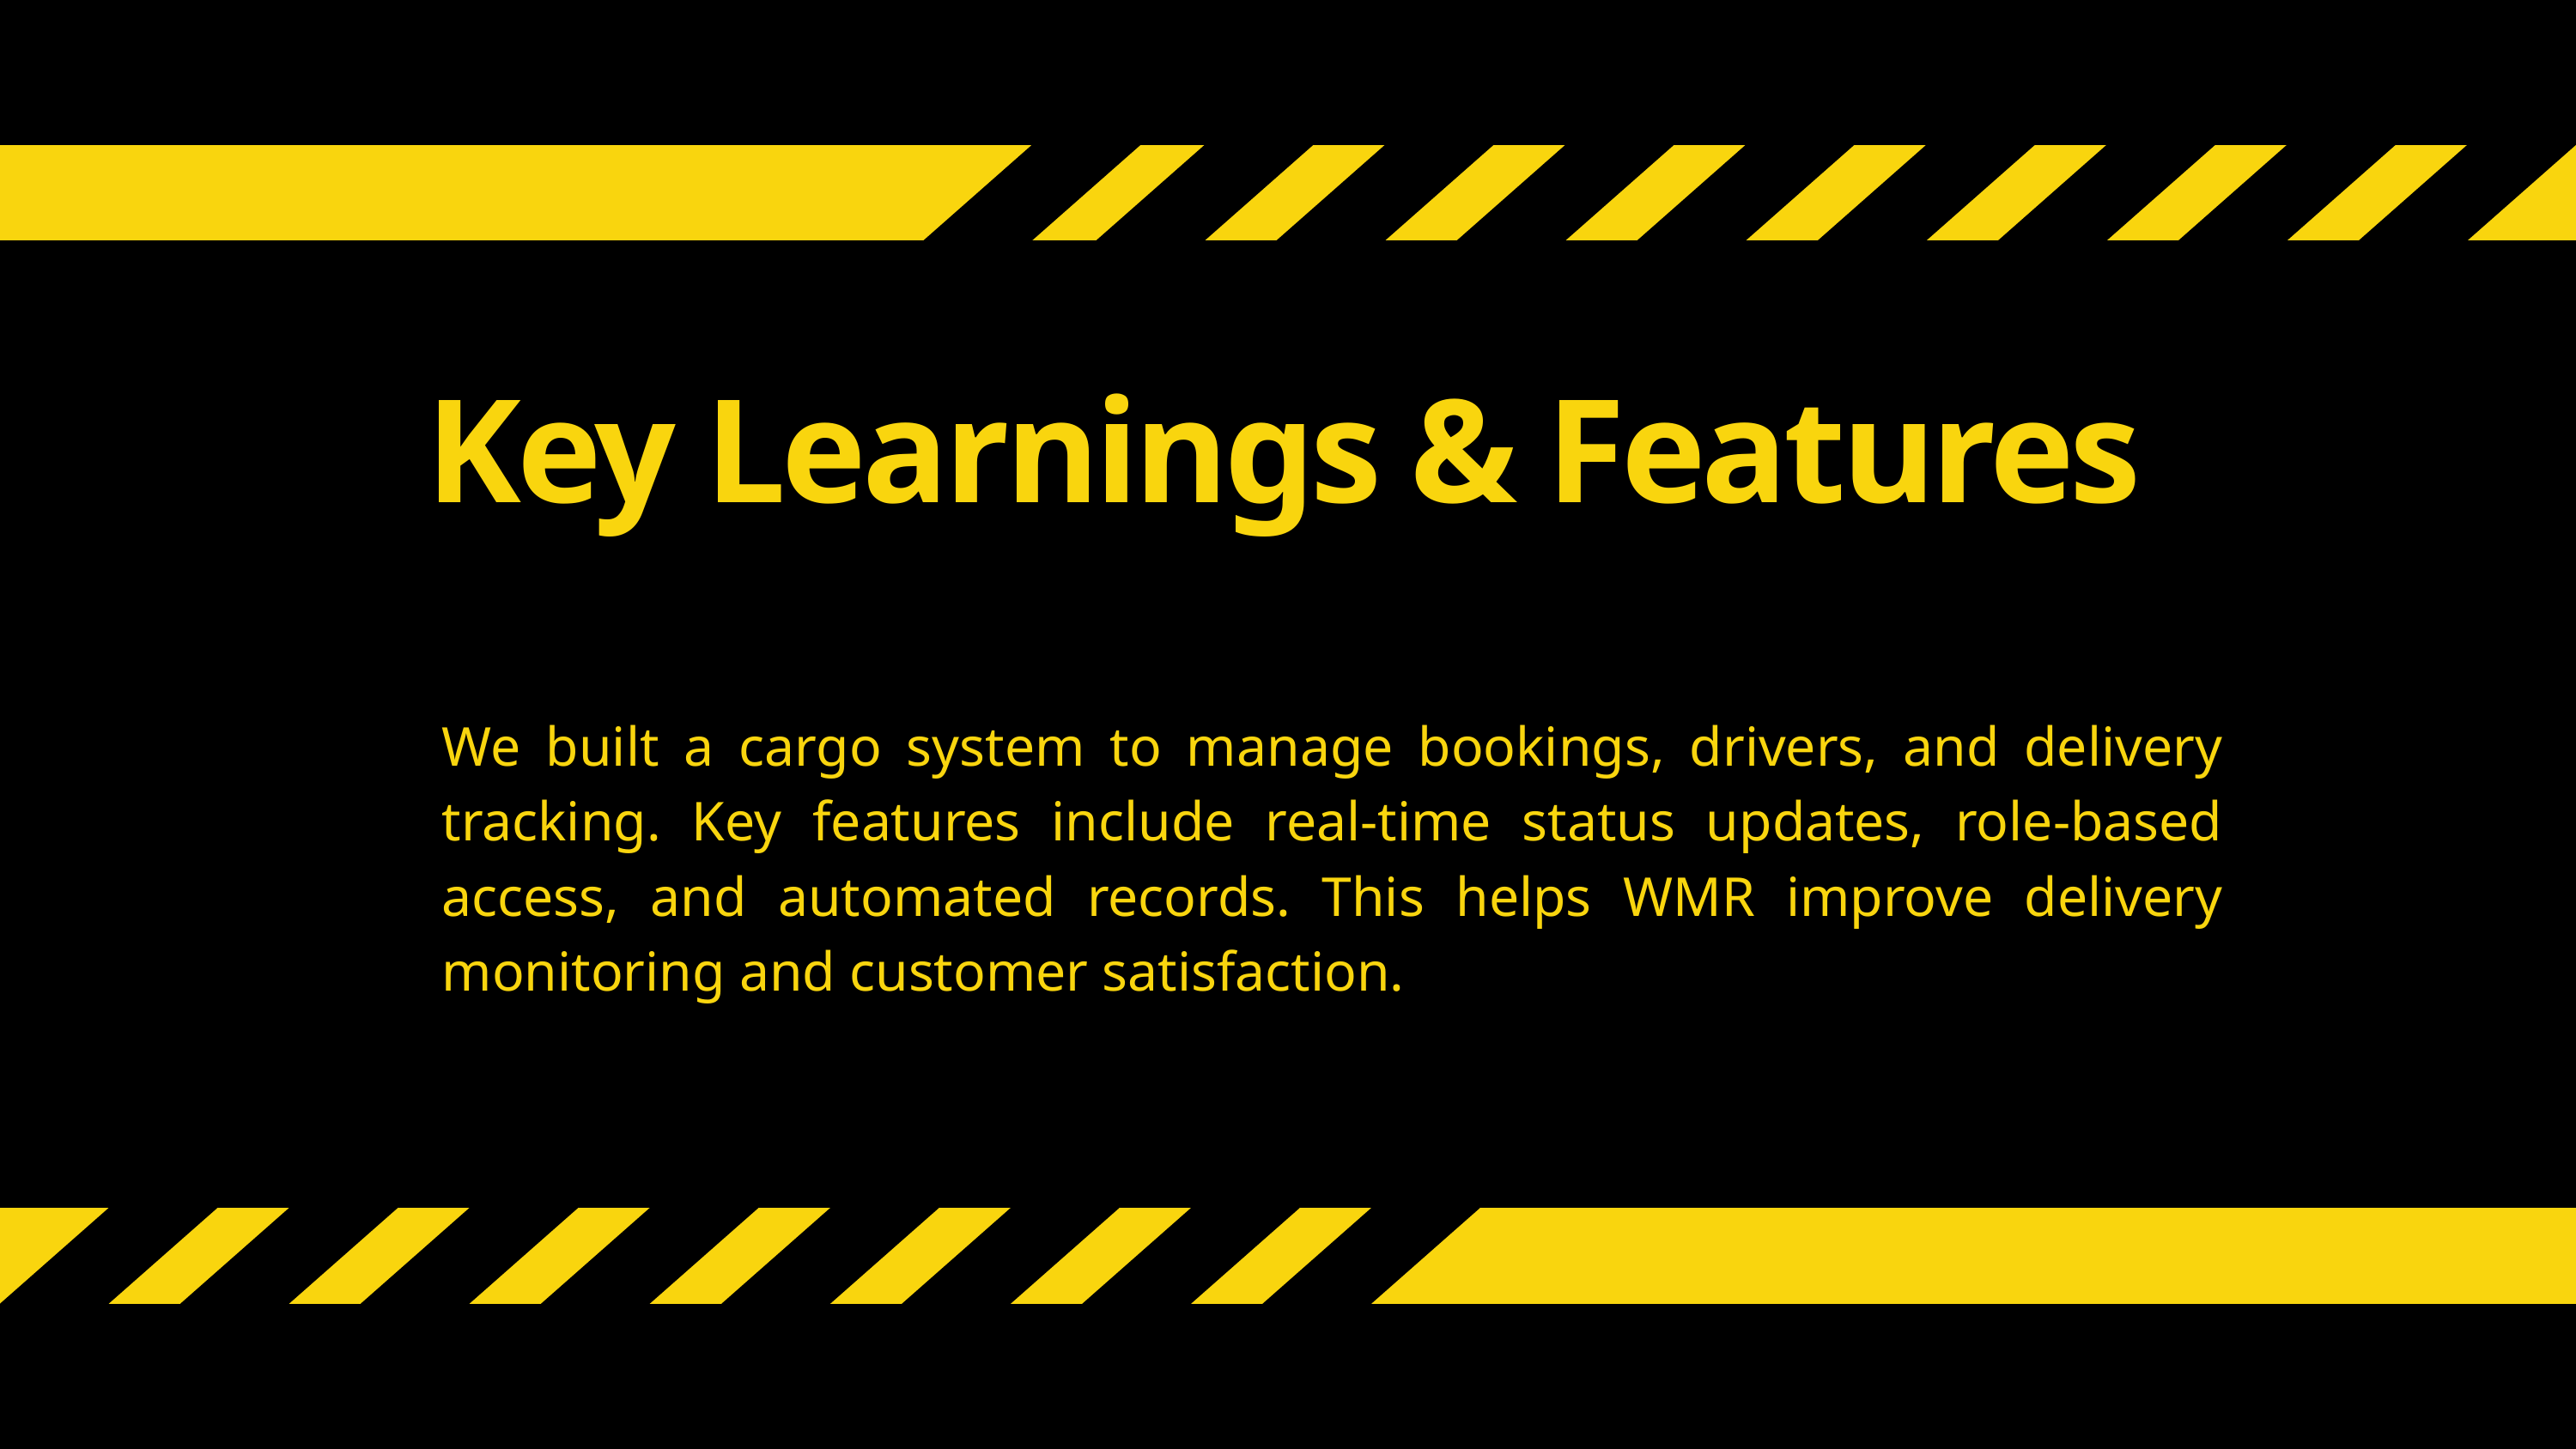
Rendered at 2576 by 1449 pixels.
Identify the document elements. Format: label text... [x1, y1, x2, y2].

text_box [540, 1207, 720, 1304]
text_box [922, 144, 1141, 241]
text_box Key Learnings & Features [426, 399, 2287, 531]
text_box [360, 1207, 539, 1304]
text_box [1141, 144, 1816, 241]
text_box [179, 1207, 359, 1304]
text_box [721, 1207, 1480, 1304]
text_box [1997, 144, 2177, 241]
text_box We built a cargo system to manage bookings, drivers, and delivery tracking. Key features include real-time status updates, role-based access, and automated records. This helps WMR improve delivery monitoring and customer satisfaction. [441, 701, 2225, 1003]
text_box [1480, 1207, 2576, 1304]
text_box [0, 1207, 179, 1304]
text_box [2358, 144, 2576, 241]
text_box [1817, 144, 1996, 241]
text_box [2178, 144, 2357, 241]
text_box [0, 144, 921, 241]
